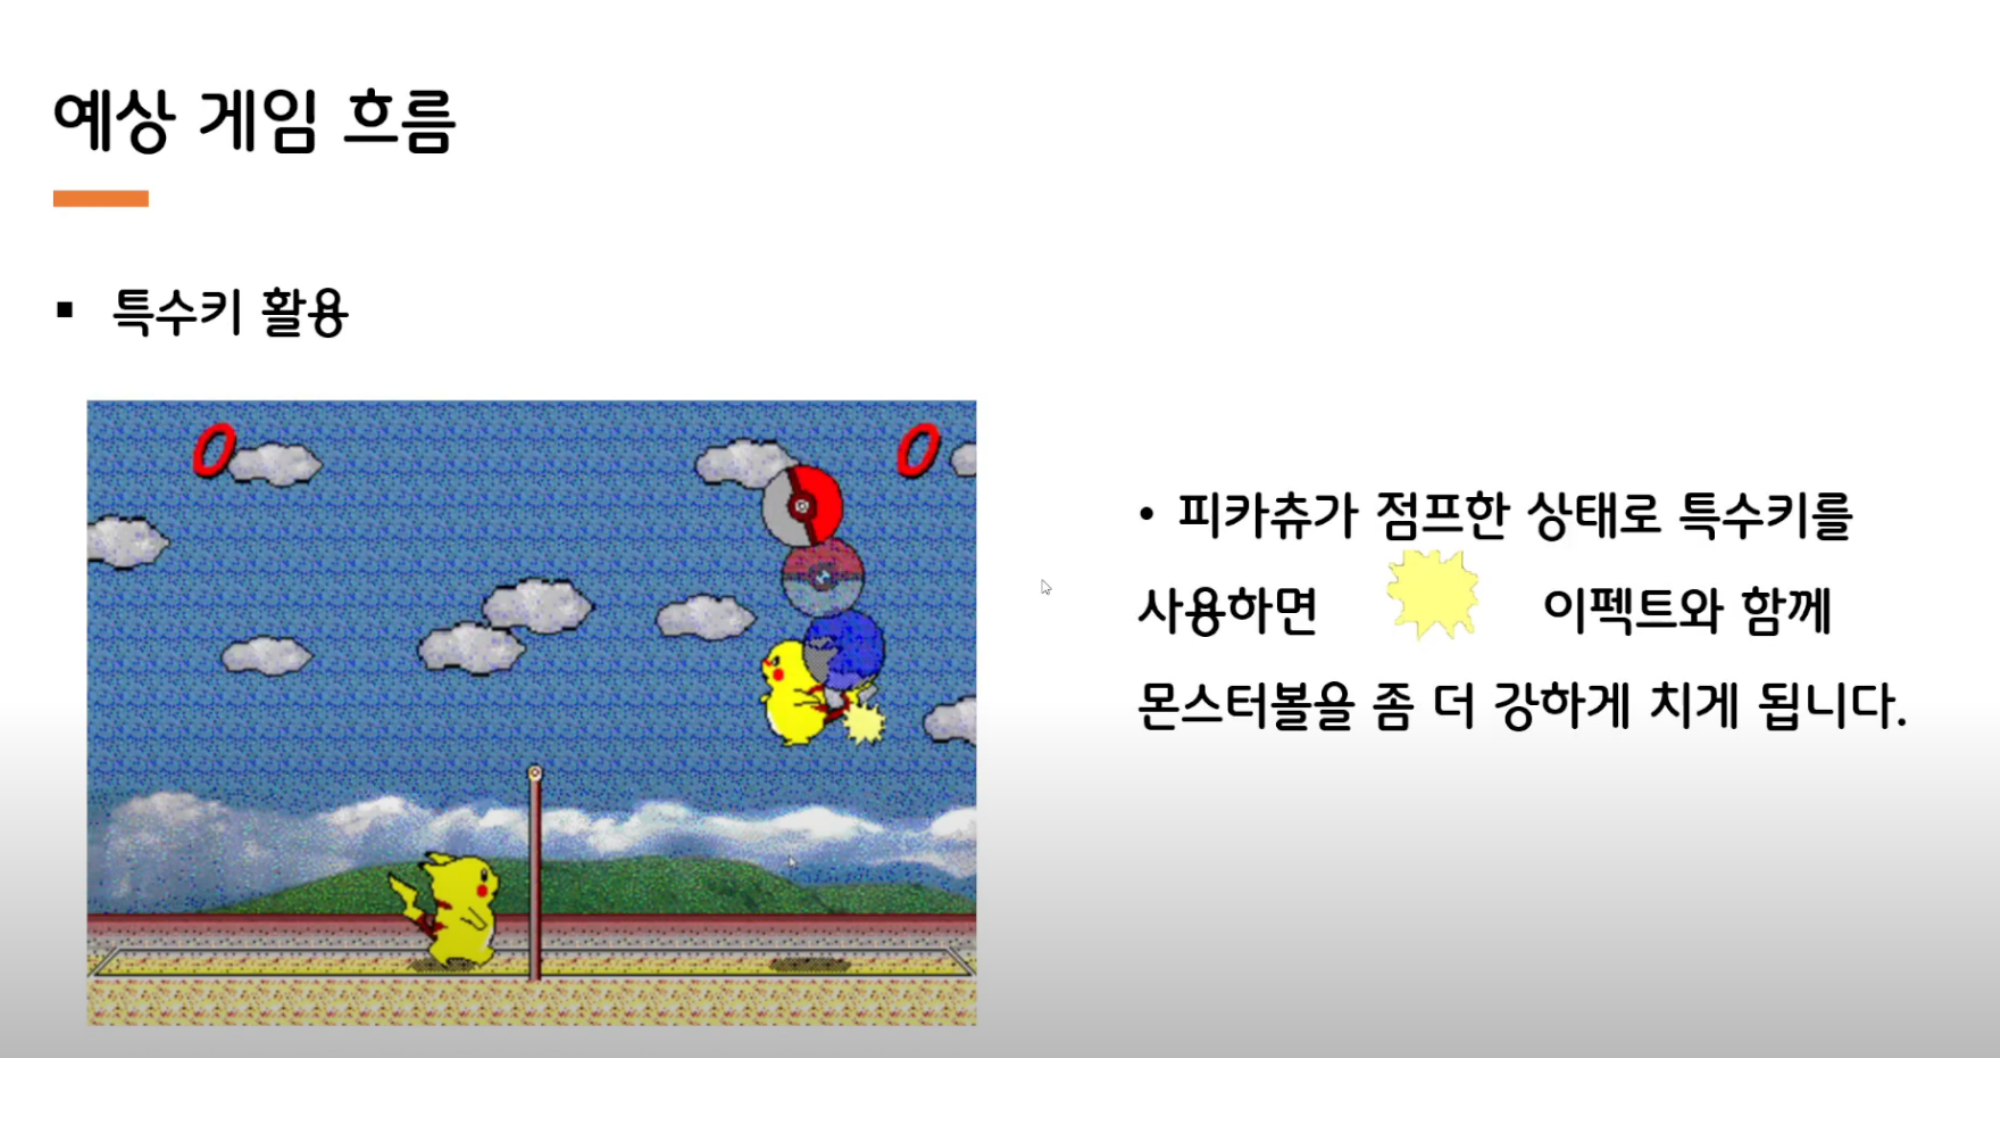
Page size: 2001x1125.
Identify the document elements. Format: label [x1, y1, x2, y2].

picture [0, 67, 2000, 1058]
